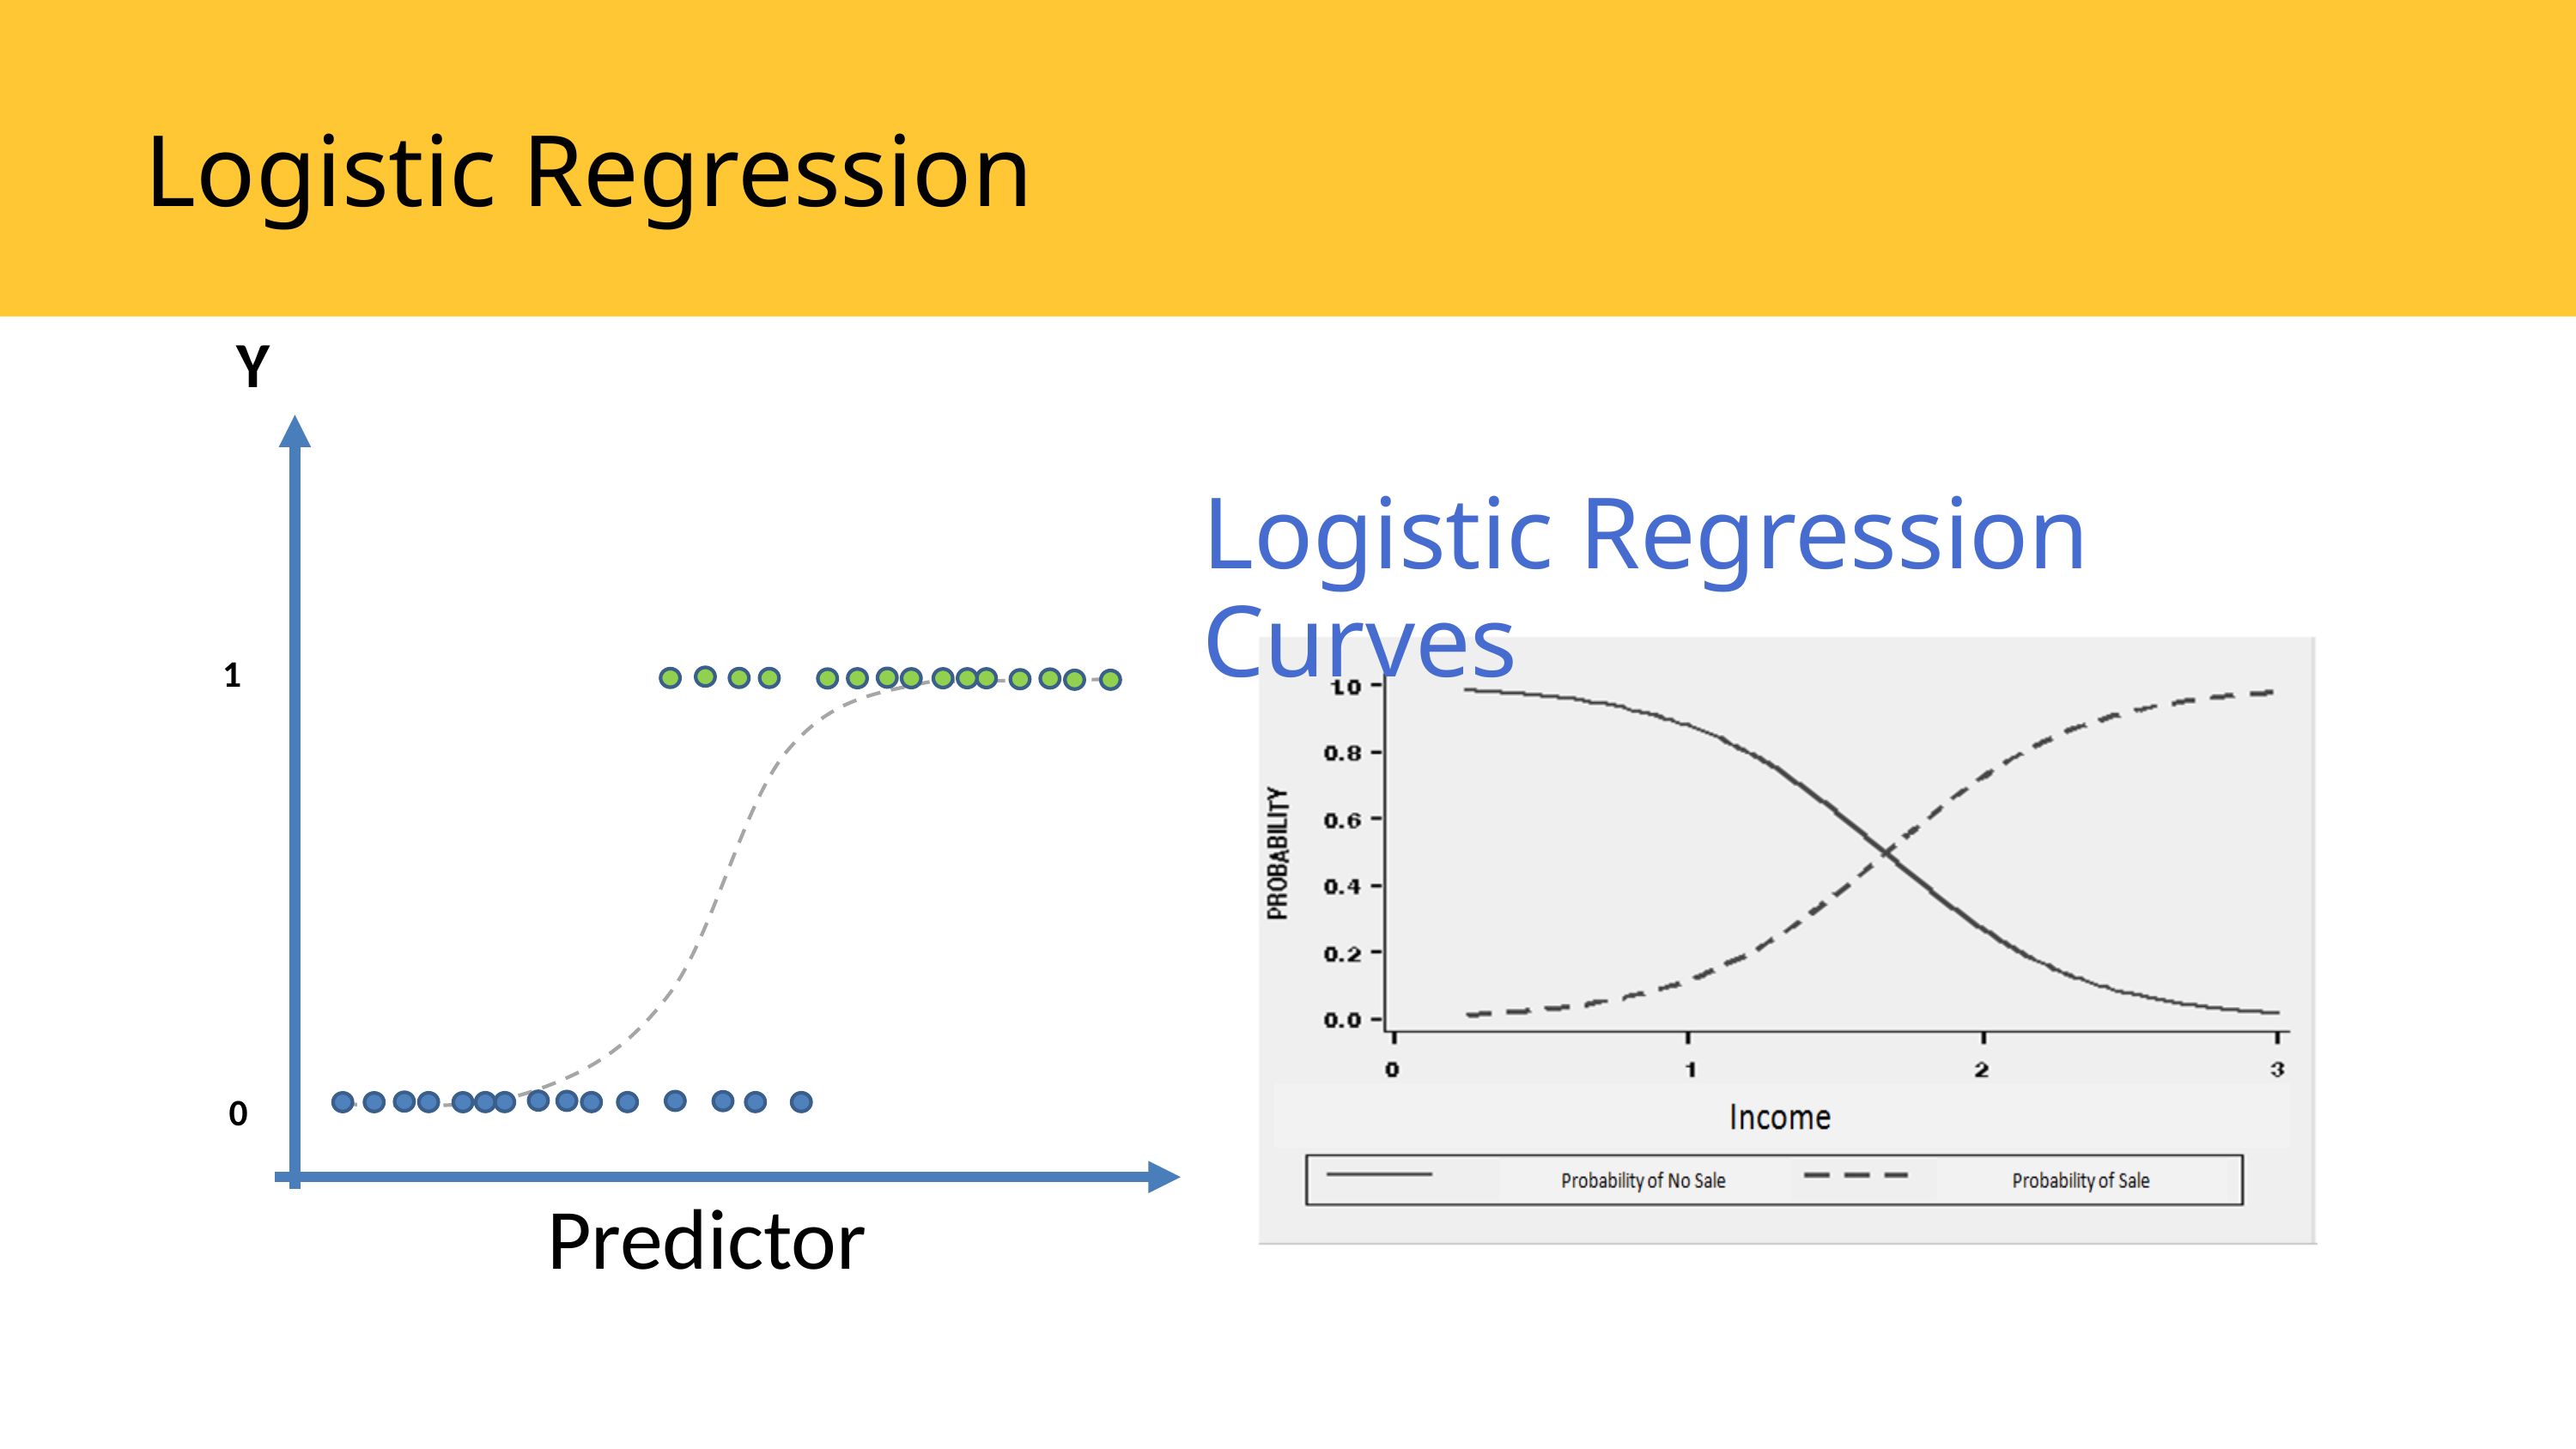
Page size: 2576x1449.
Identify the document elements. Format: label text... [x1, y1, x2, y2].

text_box Logistic Regression Curves [1202, 480, 2408, 697]
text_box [201, 316, 1182, 1347]
picture [1255, 633, 2318, 1248]
text_box [0, 0, 2576, 317]
text_box Logistic Regression [144, 118, 2110, 227]
